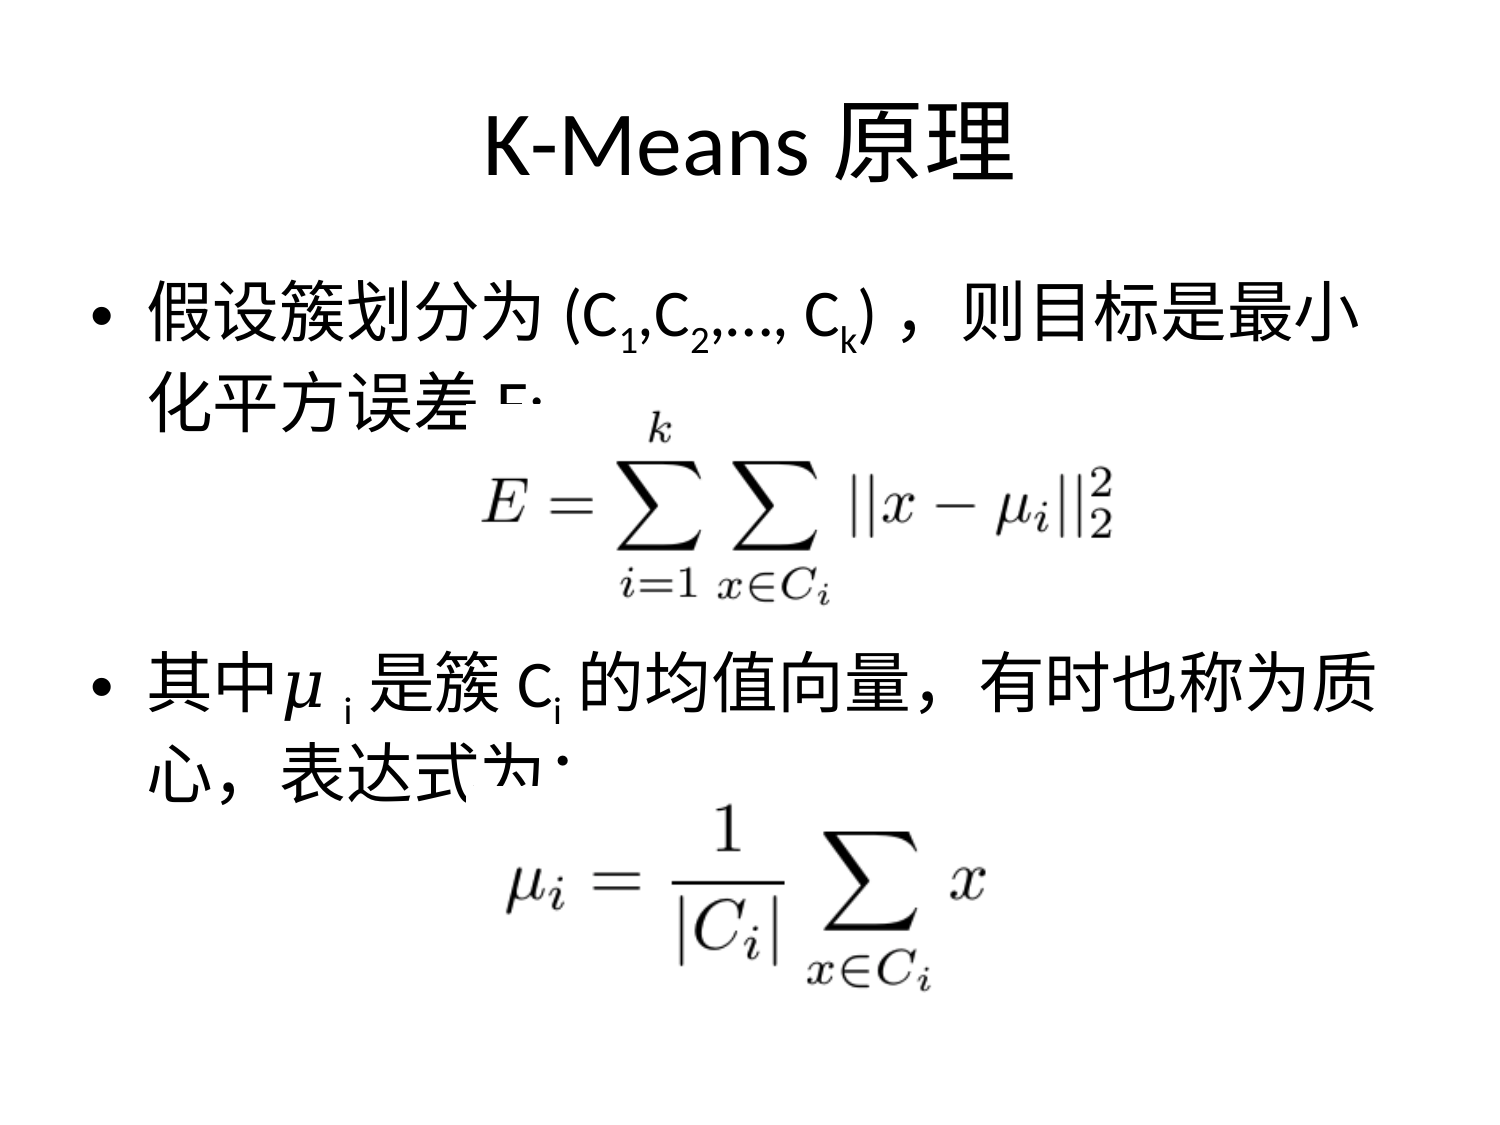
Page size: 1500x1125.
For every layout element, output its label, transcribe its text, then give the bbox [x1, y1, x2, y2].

title K-Means原理 [75, 45, 1425, 233]
picture [466, 404, 1144, 629]
picture [466, 786, 1007, 1023]
list 假设簇划分为(C1,C2,…, Ck)，则目标是最小化平方误差E: 其中𝜇i是簇Ci的均值向量，有时也称为质心，表达式为： [75, 262, 1425, 1005]
